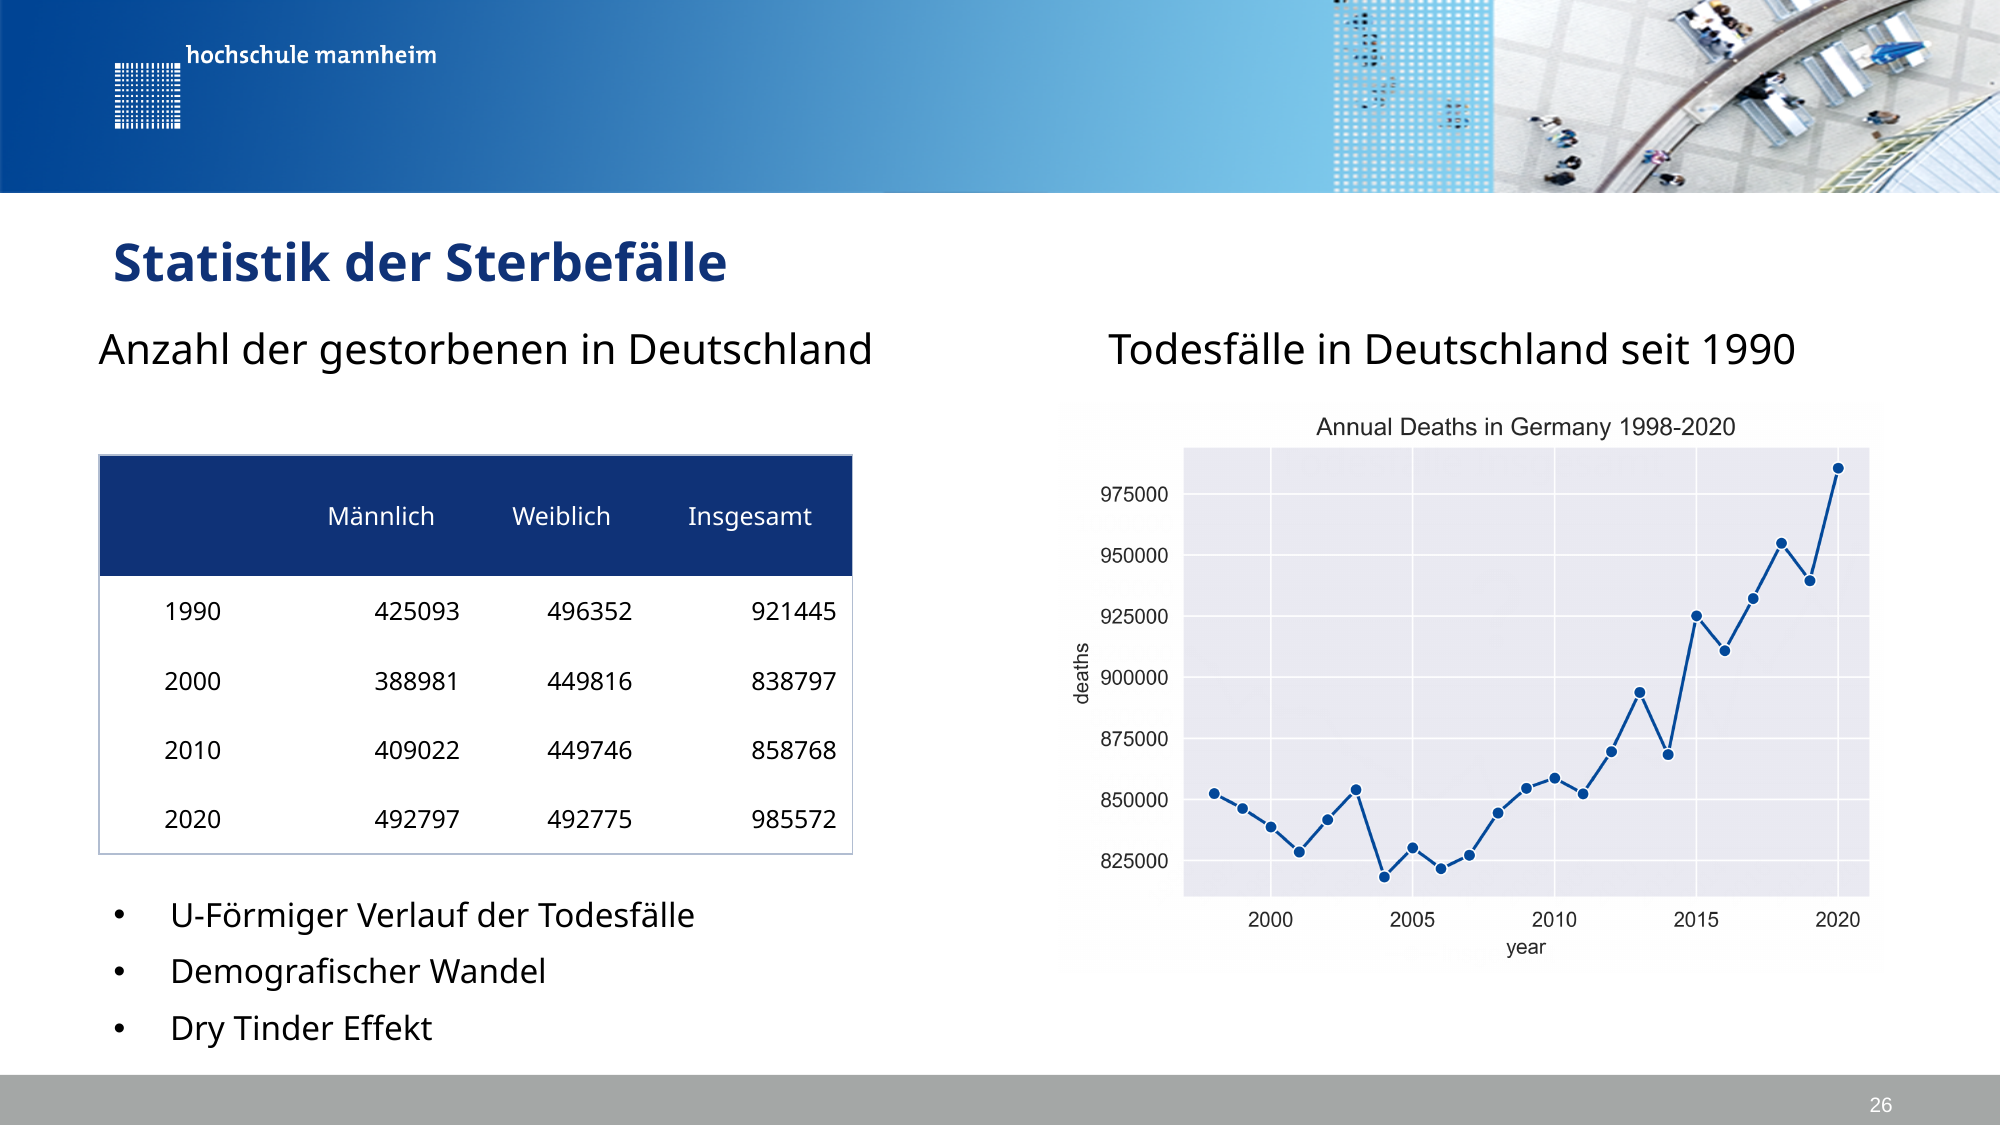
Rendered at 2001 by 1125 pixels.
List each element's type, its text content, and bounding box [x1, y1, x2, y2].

list Todesfälle in Deutschland seit 1990 [1108, 307, 1934, 383]
table_cell 985572 [648, 784, 852, 853]
table_cell 921445 [648, 576, 852, 645]
table_cell 449746 [476, 715, 648, 784]
table_cell 2010 [100, 715, 287, 784]
table_cell 409022 [287, 715, 476, 784]
text_box U-Förmiger Verlauf der Todesfälle Demografischer Wandel Dry Tinder Effekt [98, 889, 924, 1057]
table_header Männlich [287, 456, 476, 576]
table_cell 449816 [476, 645, 648, 715]
table_cell 425093 [287, 576, 476, 645]
picture [0, 0, 2000, 193]
picture [1058, 402, 1885, 974]
table_cell 496352 [476, 576, 648, 645]
table_header Weiblich [476, 456, 648, 576]
table_cell 492797 [287, 784, 476, 853]
title Statistik der Sterbefälle [113, 223, 1839, 343]
table_cell 2000 [100, 645, 287, 715]
table_cell 838797 [648, 645, 852, 715]
table_header Insgesamt [648, 456, 852, 576]
table_header [100, 456, 287, 576]
table_cell 2020 [100, 784, 287, 853]
table_cell 1990 [100, 576, 287, 645]
table_cell 388981 [287, 645, 476, 715]
table_cell 492775 [476, 784, 648, 853]
list Anzahl der gestorbenen in Deutschland [98, 307, 924, 383]
table_cell 858768 [648, 715, 852, 784]
slide_number 26 [1441, 1074, 1908, 1125]
